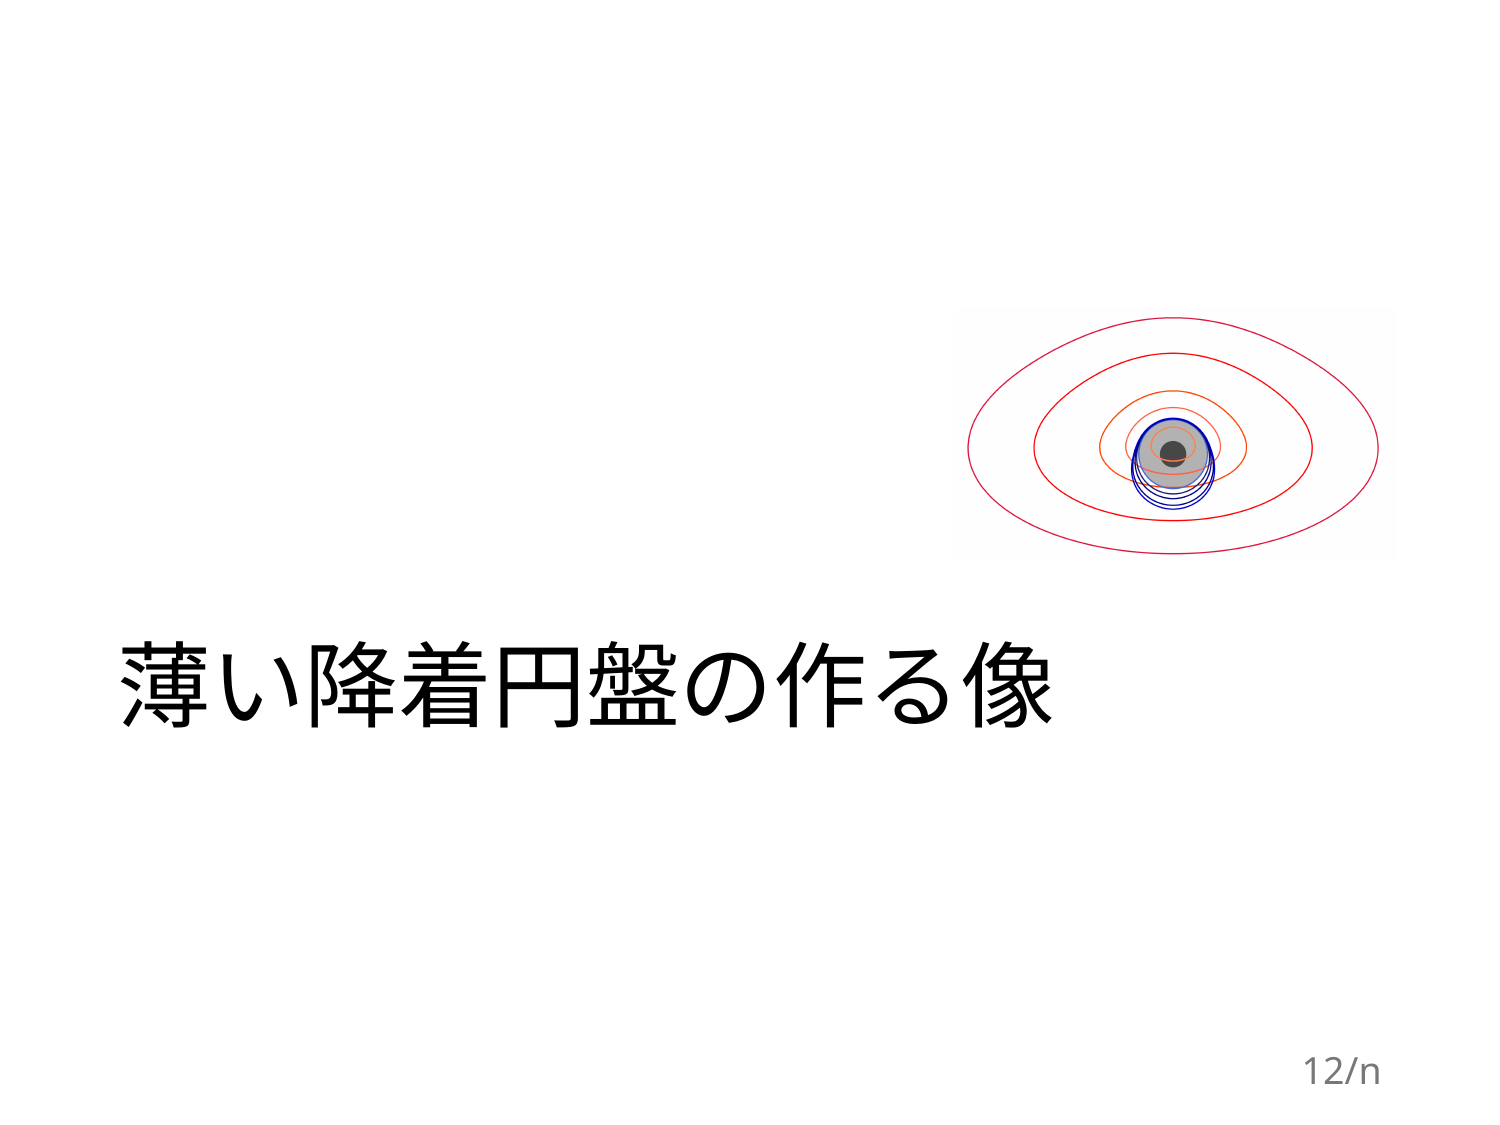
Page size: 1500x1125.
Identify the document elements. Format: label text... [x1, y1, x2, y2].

title 薄い降着円盤の作る像 [102, 280, 1397, 749]
slide_number 12/n [1059, 1042, 1397, 1103]
picture [953, 308, 1397, 563]
